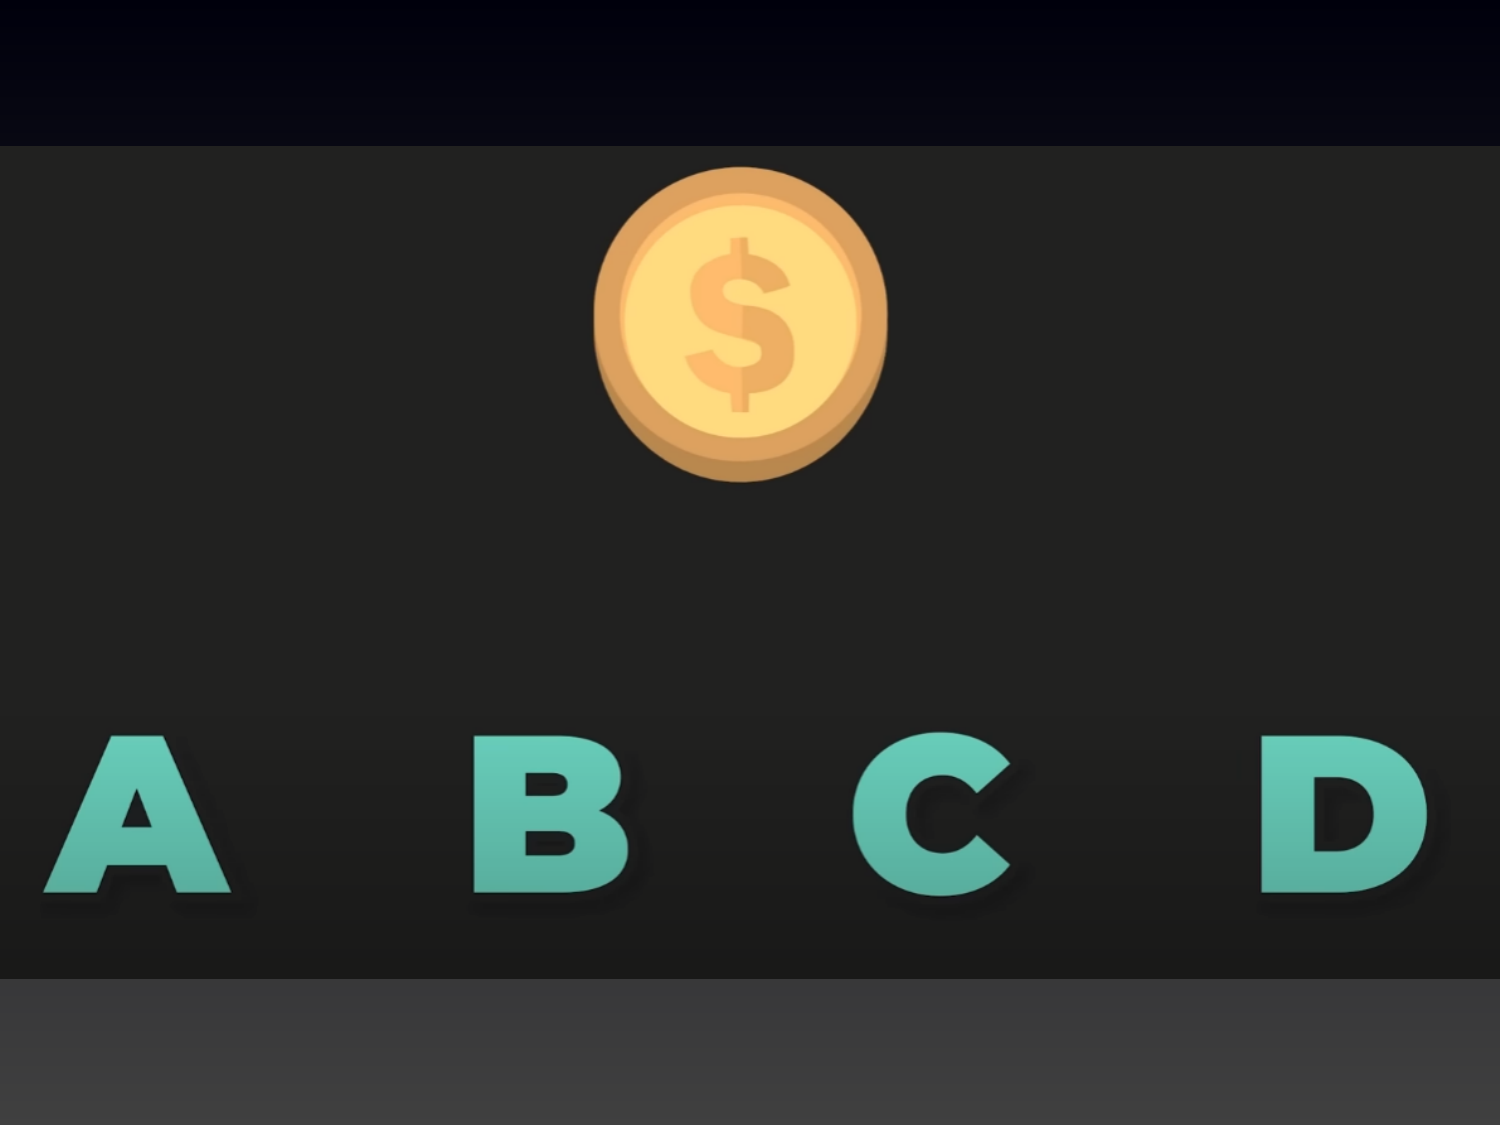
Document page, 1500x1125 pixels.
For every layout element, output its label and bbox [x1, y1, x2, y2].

picture [0, 146, 1500, 979]
